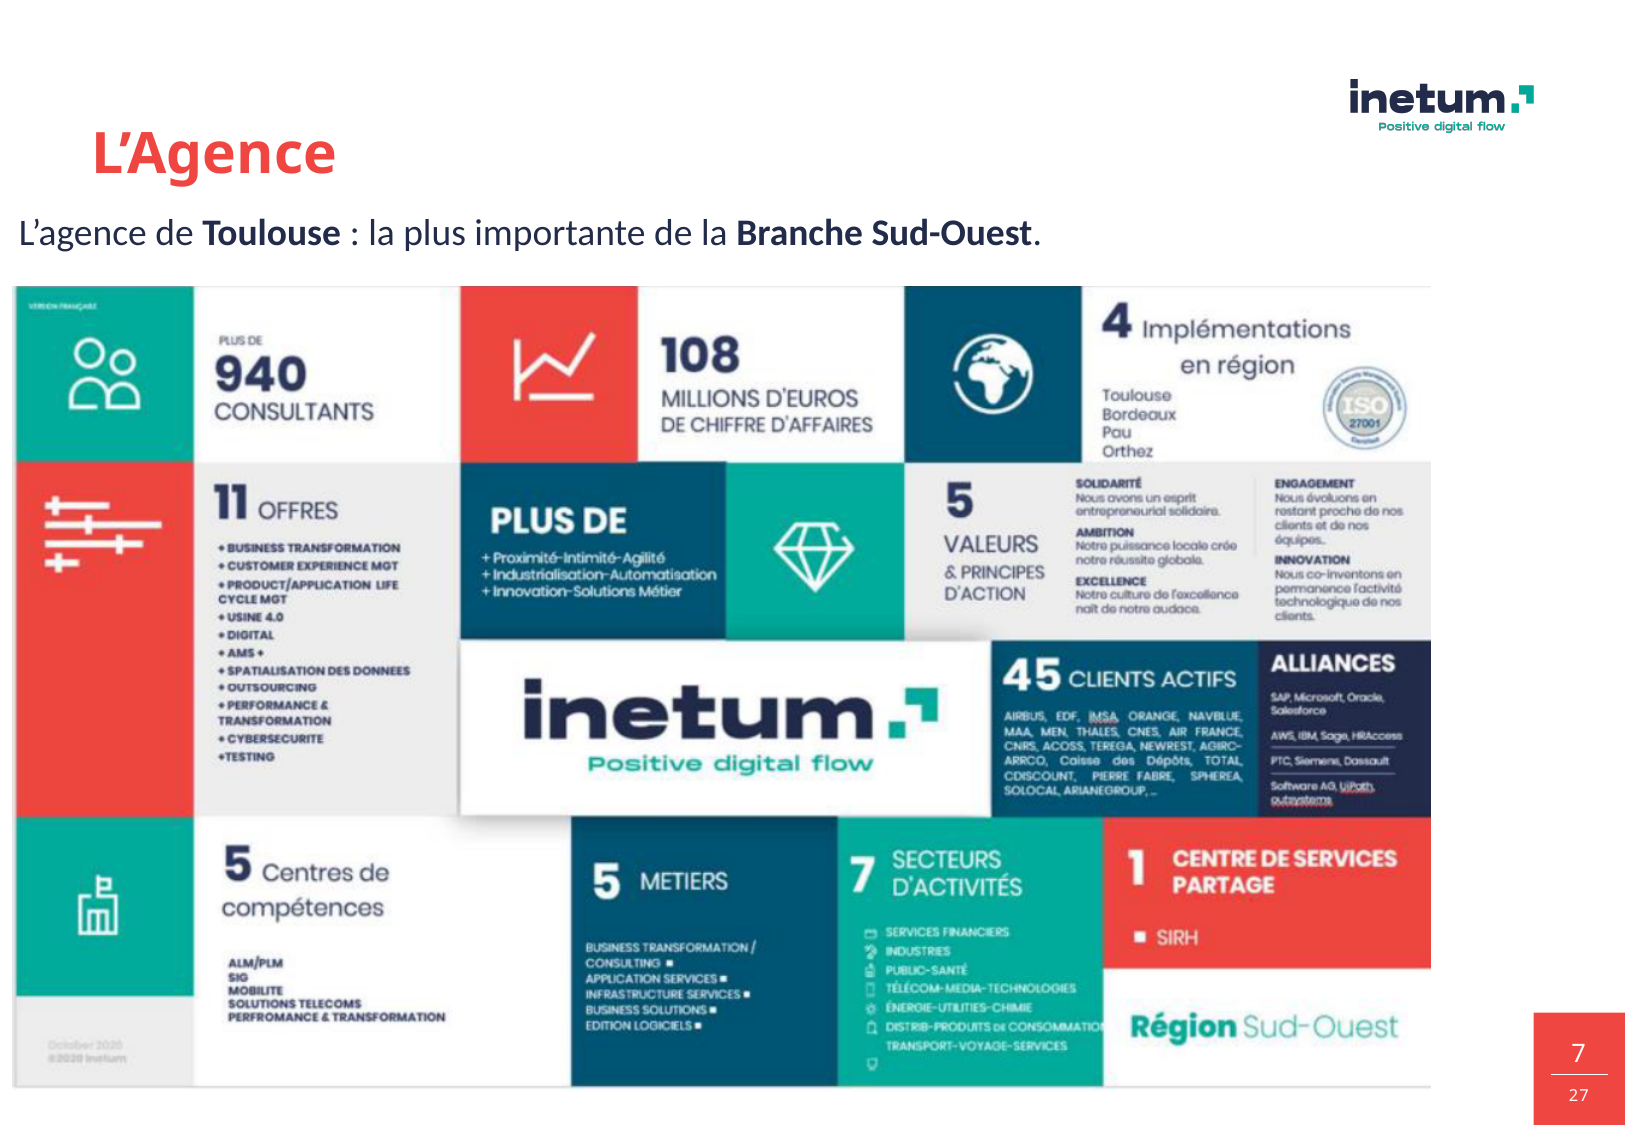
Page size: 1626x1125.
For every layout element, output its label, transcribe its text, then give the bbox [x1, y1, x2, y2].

list L’agence de Toulouse : la plus importante de la Branche Sud-Ouest. [1, 186, 1331, 331]
picture [952, 328, 1035, 416]
title L’Agence [90, 114, 1331, 186]
picture [11, 286, 1431, 1091]
picture [912, 286, 920, 295]
picture [1350, 79, 1534, 133]
